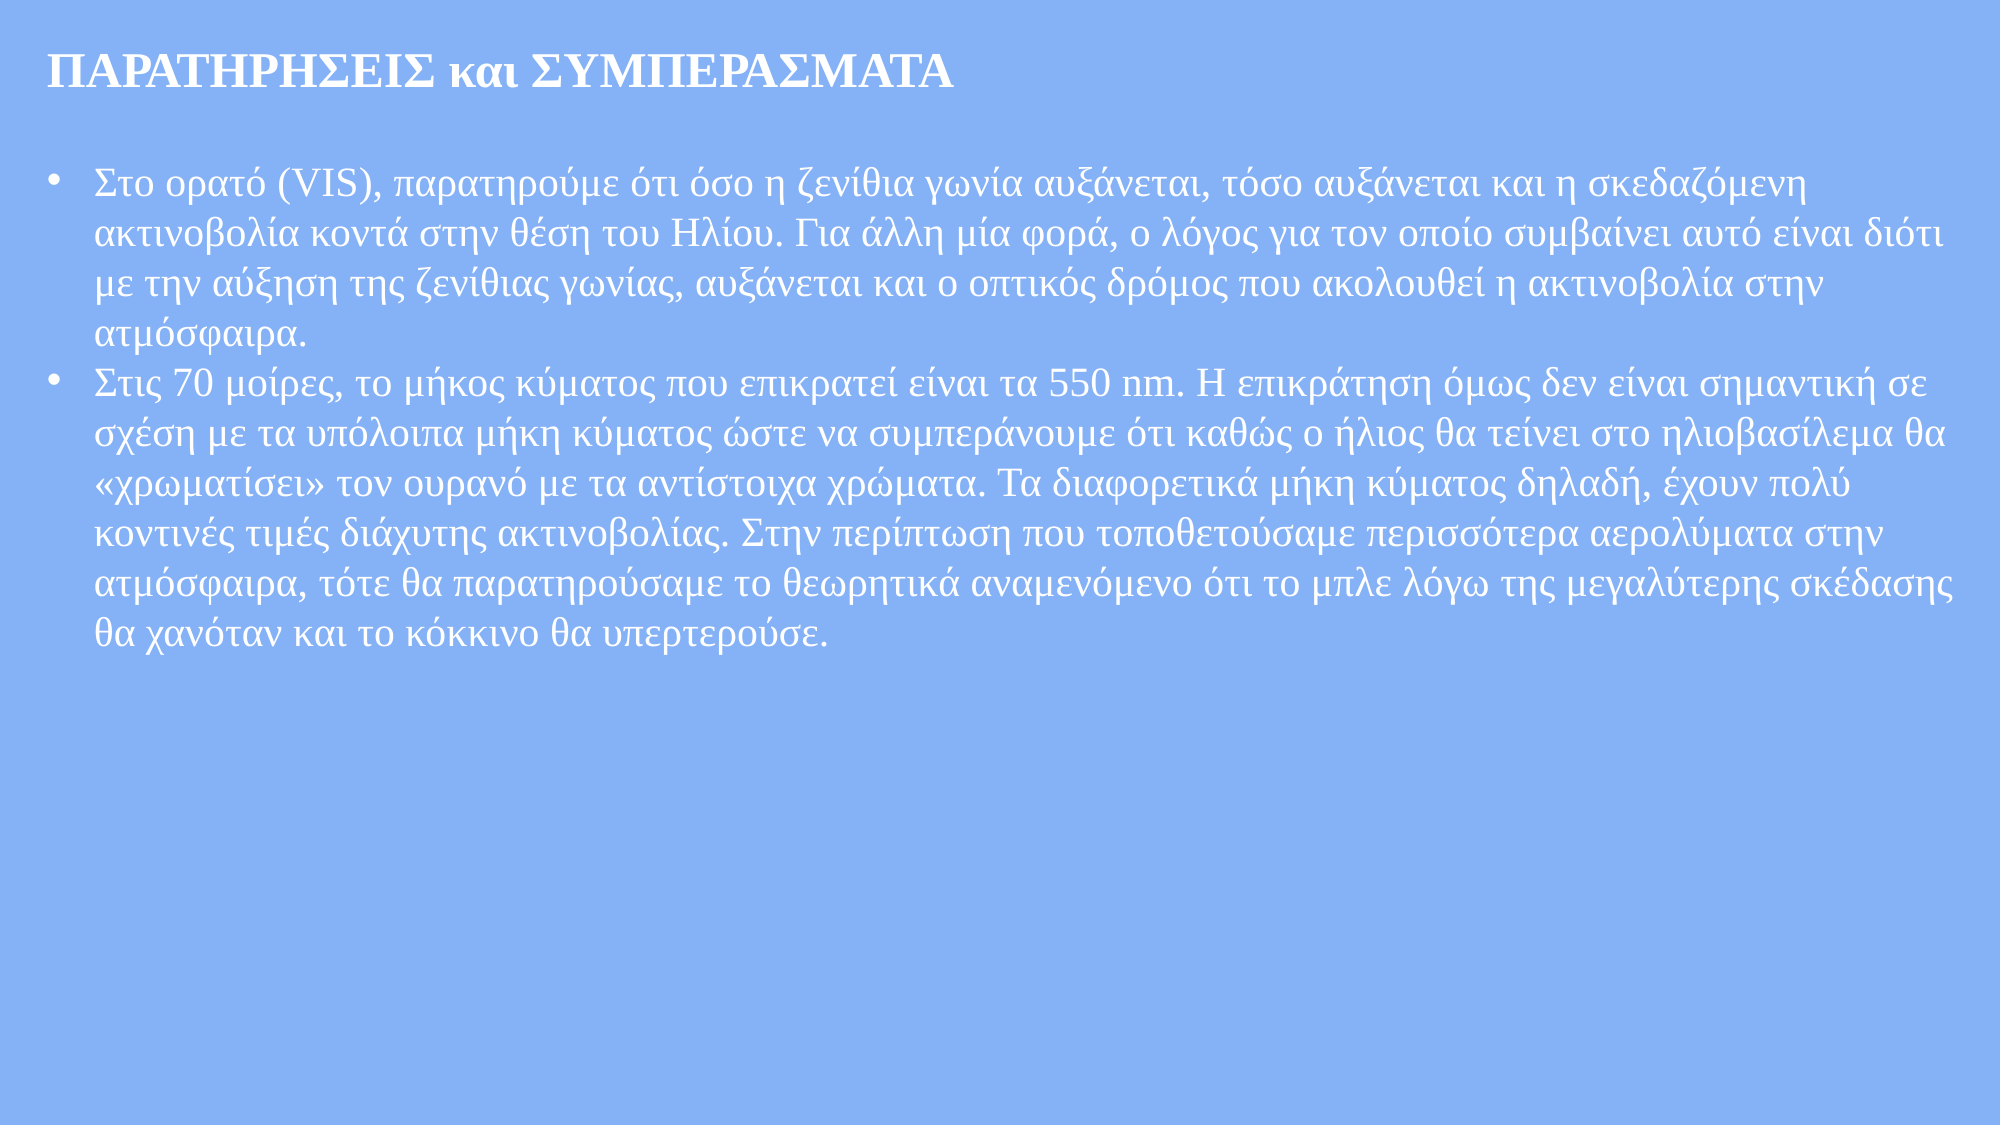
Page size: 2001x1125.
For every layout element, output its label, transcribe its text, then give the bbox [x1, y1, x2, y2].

text_box Στο ορατό (VIS), παρατηρούμε ότι όσο η ζενίθια γωνία αυξάνεται, τόσο αυξάνεται και η σκεδαζόμενη ακτινοβολία κοντά στην θέση του Ηλίου. Για άλλη μία φορά, ο λόγος για τον οποίο συμβαίνει αυτό είναι διότι με την αύξηση της ζενίθιας γωνίας, αυξάνεται και ο οπτικός δρόμος που ακολουθεί η ακτινοβολία στην ατμόσφαιρα. Στις 70 μοίρες, το μήκος κύματος που επικρατεί είναι τα 550 nm. Η επικράτηση όμως δεν είναι σημαντική σε σχέση με τα υπόλοιπα μήκη κύματος ώστε να συμπεράνουμε ότι καθώς ο ήλιος θα τείνει στο ηλιοβασίλεμα θα «χρωματίσει» τον ουρανό με τα αντίστοιχα χρώματα. Τα διαφορετικά μήκη κύματος δηλαδή, έχουν πολύ κοντινές τιμές διάχυτης ακτινοβολίας. Στην περίπτωση που τοποθετούσαμε περισσότερα αερολύματα στην ατμόσφαιρα, τότε θα παρατηρούσαμε το θεωρητικά αναμενόμενο ότι το μπλε λόγω της μεγαλύτερης σκέδασης θα χανόταν και το κόκκινο θα υπερτερούσε. [32, 147, 2000, 713]
text_box ΠΑΡΑΤΗΡΗΣΕΙΣ και ΣΥΜΠΕΡΑΣΜΑΤΑ [32, 30, 1038, 105]
